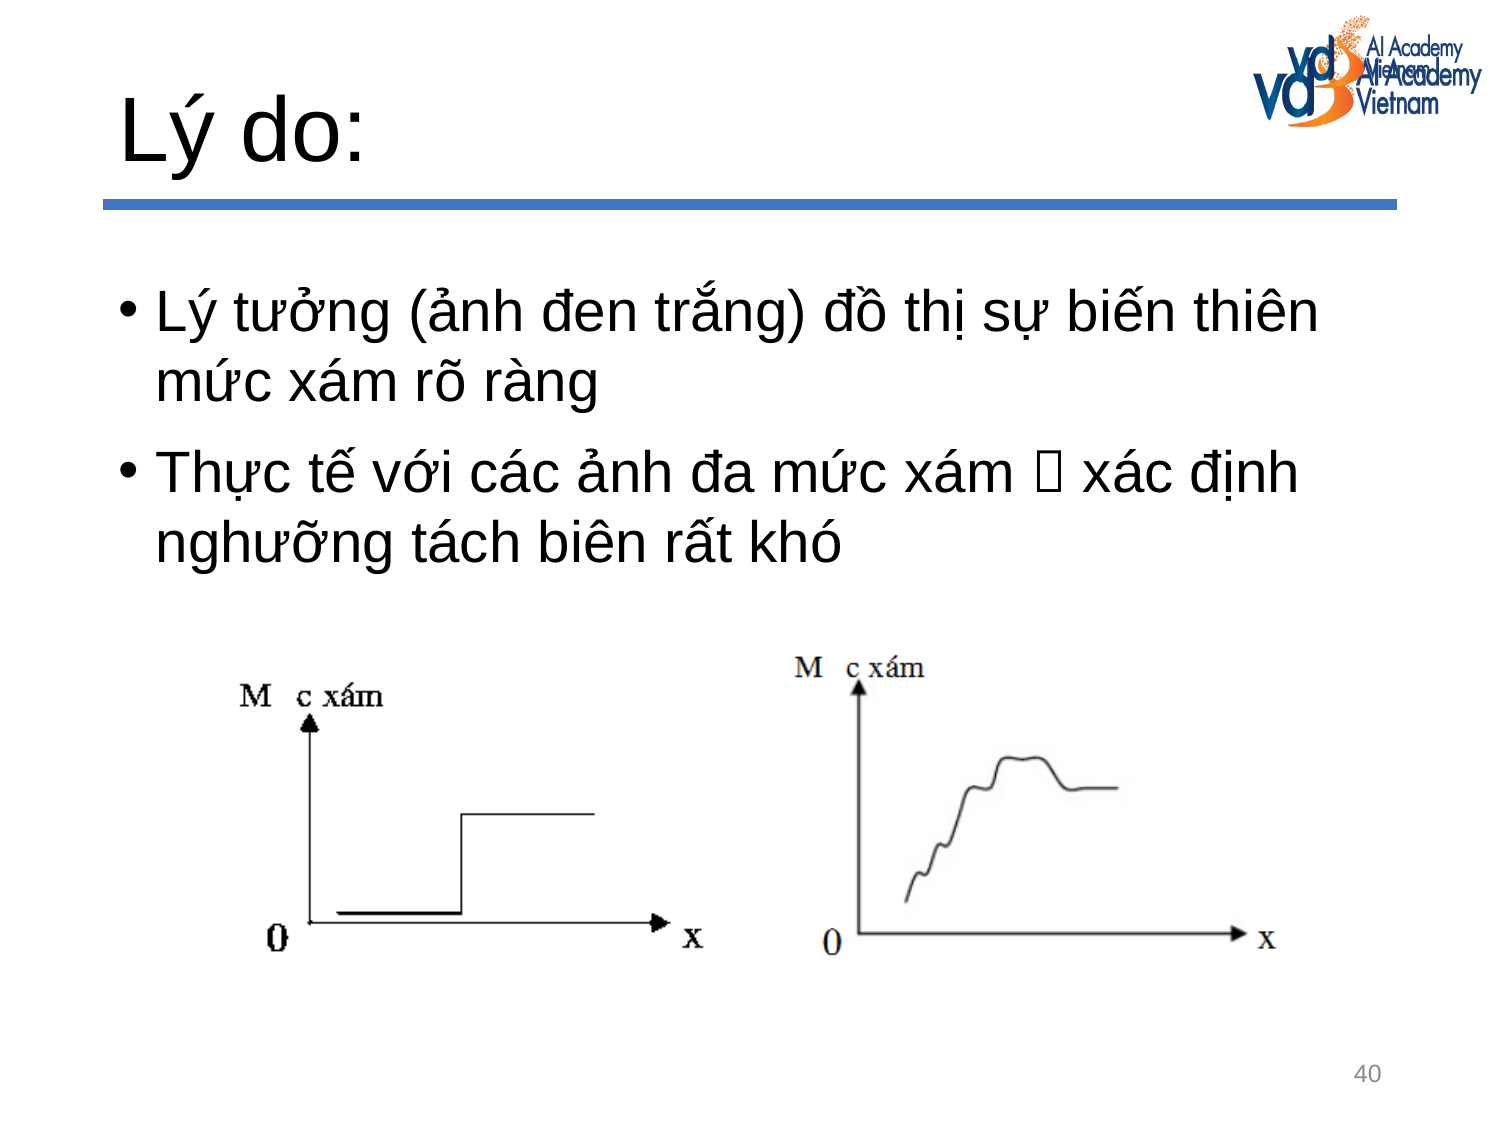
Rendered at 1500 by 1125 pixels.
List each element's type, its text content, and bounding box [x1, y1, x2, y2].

slide_number 40 [1059, 1042, 1397, 1103]
picture [787, 646, 1290, 963]
picture [1253, 15, 1482, 127]
title Lý do: [103, 59, 1397, 204]
picture [237, 674, 719, 962]
list Lý tưởng (ảnh đen trắng) đồ thị sự biến thiên mức xám rõ ràng Thực tế với các ảnh đa mức xám  xác định nghưỡng tách biên rất khó [103, 265, 1397, 1014]
